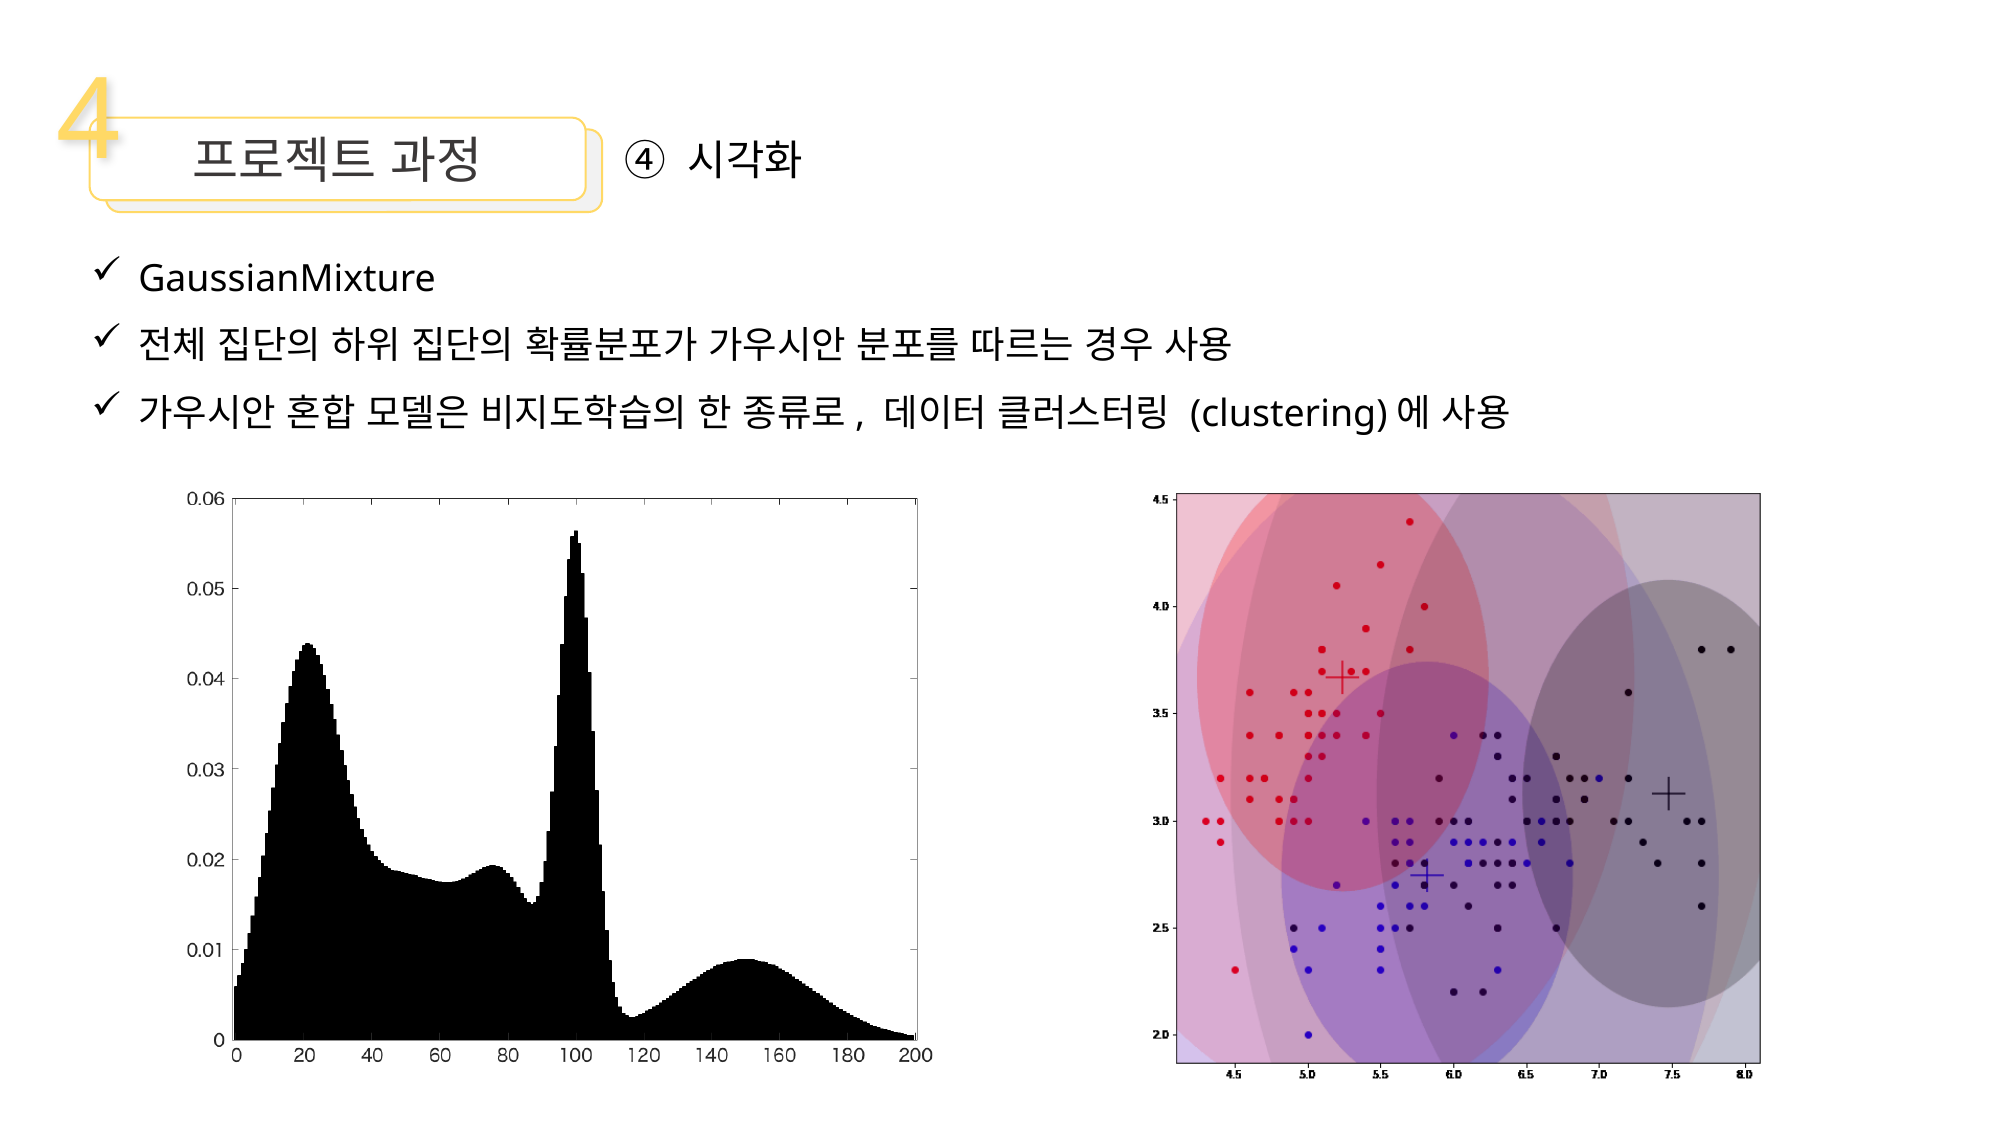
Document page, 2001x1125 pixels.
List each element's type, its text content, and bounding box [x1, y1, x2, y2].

text_box [92, 116, 587, 202]
text_box ④ 시각화 [609, 126, 819, 192]
picture [1082, 403, 1835, 1125]
text_box [105, 128, 604, 214]
text_box GaussianMixture 전체 집단의 하위 집단의 확률분포가 가우시안 분포를 따르는 경우 사용 가우시안 혼합 모델은 비지도학습의 한 종류로, 데이터 클러스터링 (clustering)에 사용 [76, 223, 1526, 442]
picture [116, 448, 1000, 1112]
text_box 4 [41, 38, 136, 189]
text_box 프로젝트 과정 [177, 121, 498, 197]
